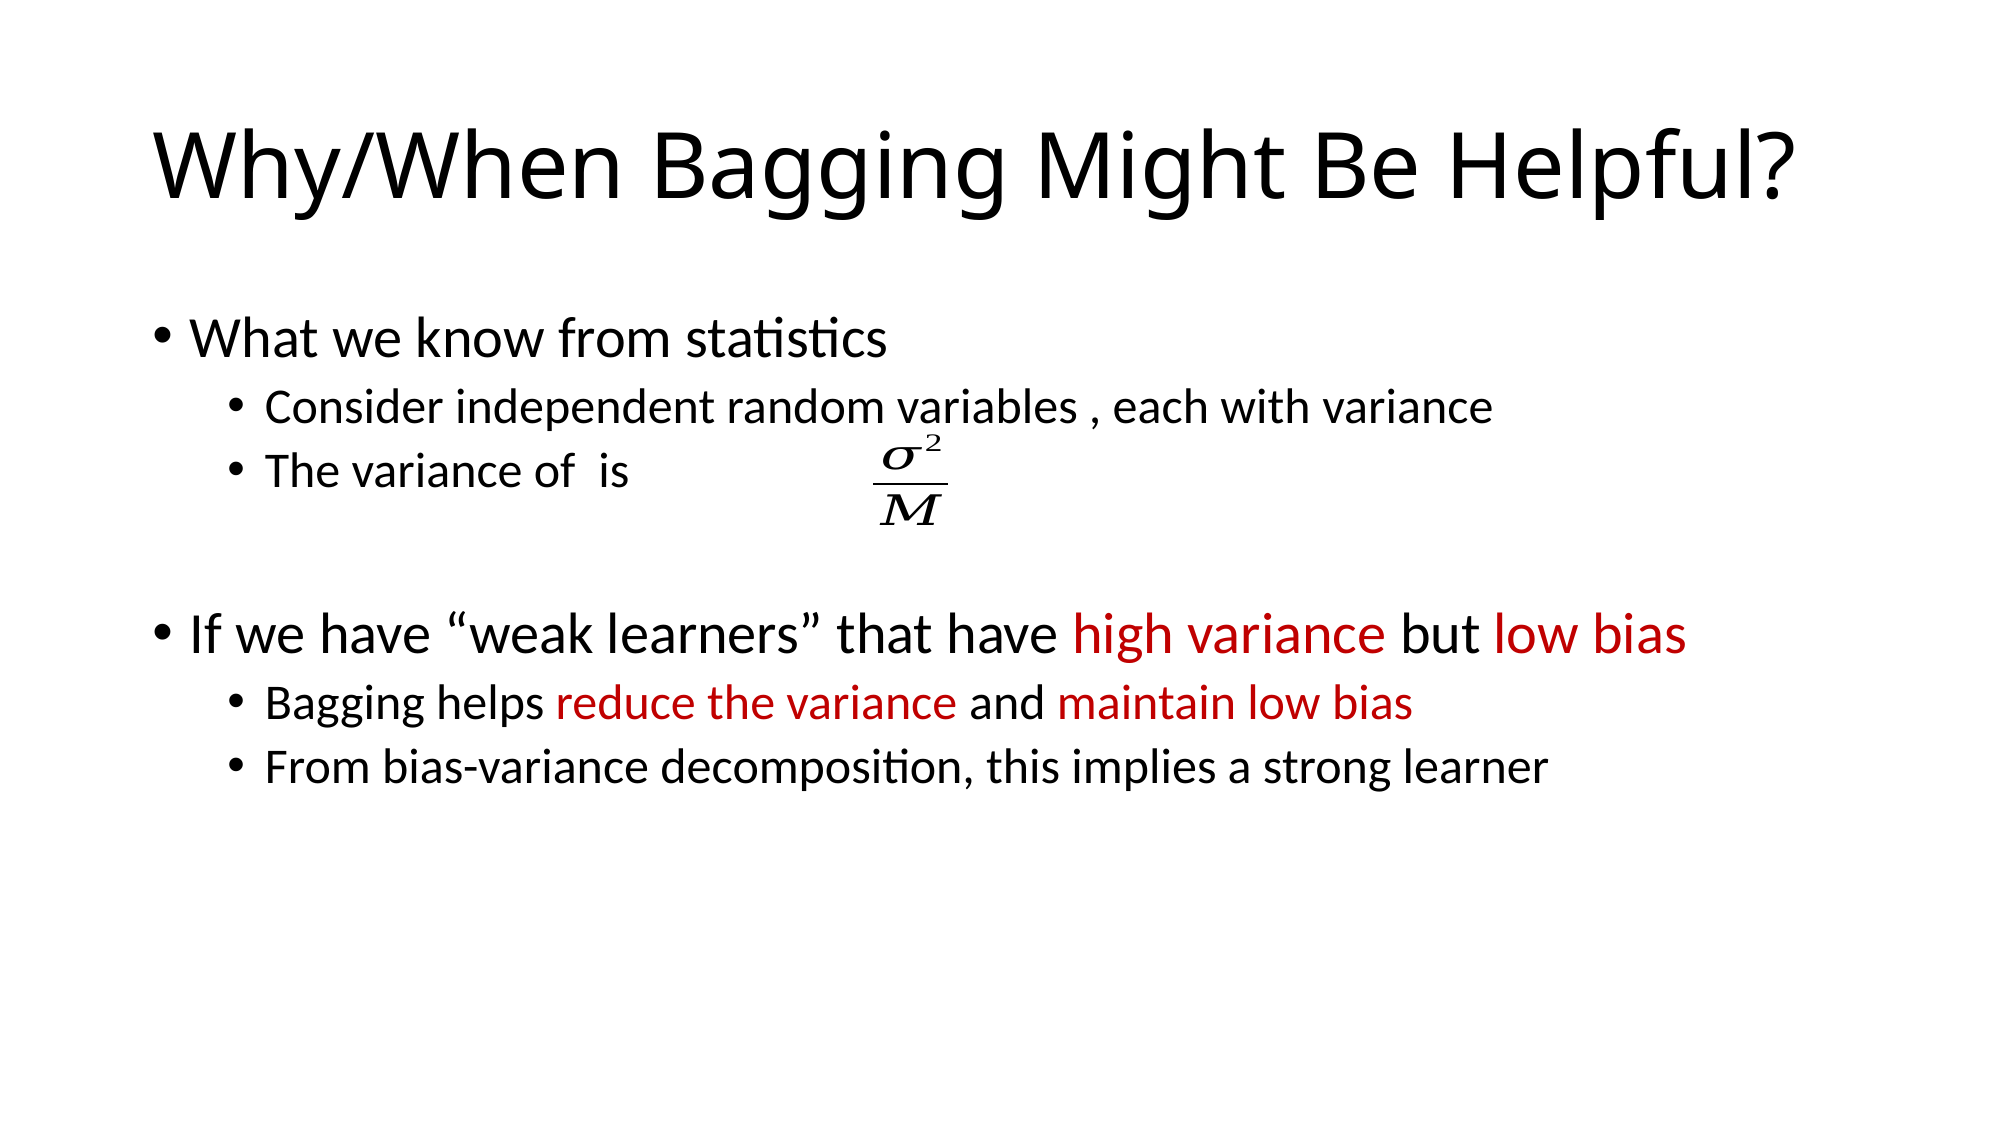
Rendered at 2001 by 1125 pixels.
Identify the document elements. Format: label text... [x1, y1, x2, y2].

title Why/When Bagging Might Be Helpful? [137, 59, 1863, 278]
